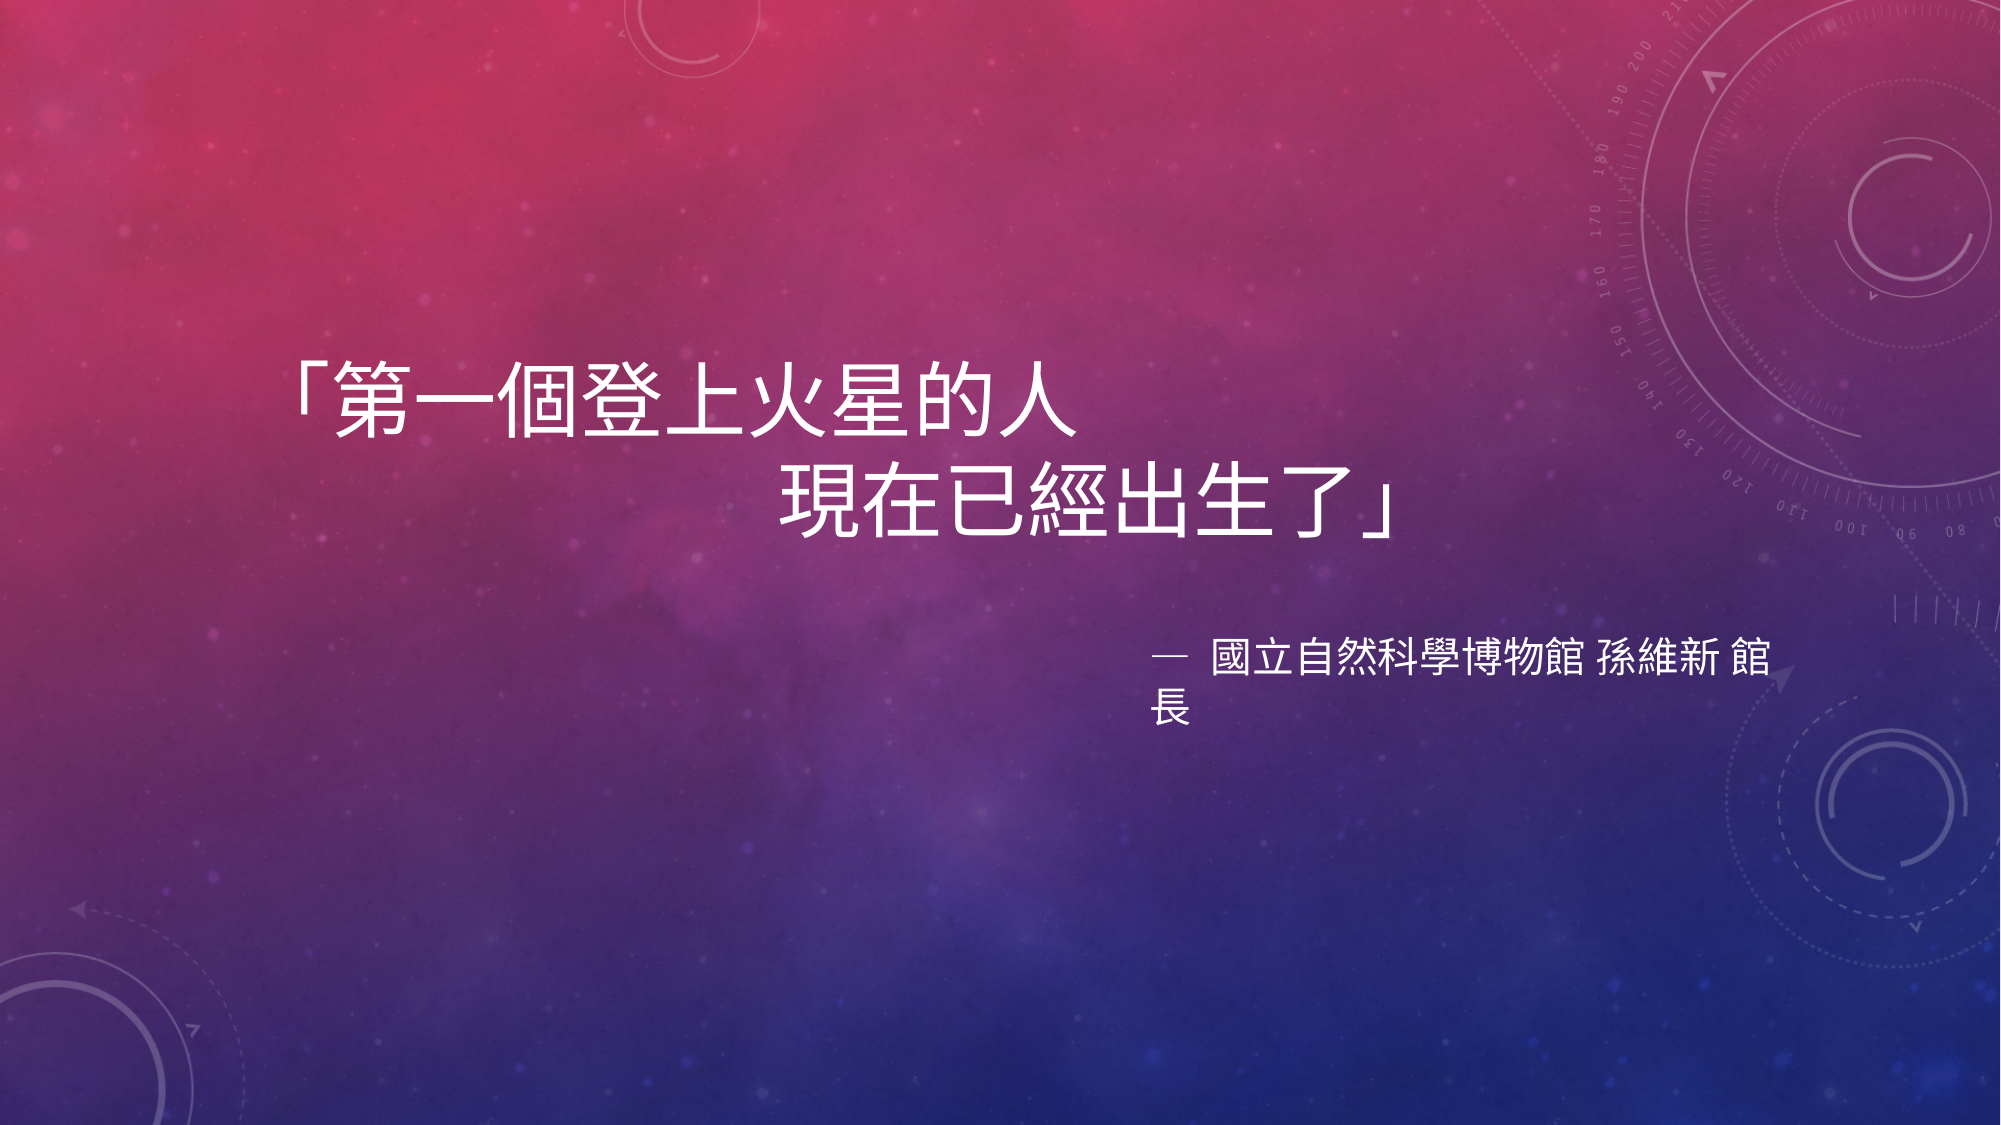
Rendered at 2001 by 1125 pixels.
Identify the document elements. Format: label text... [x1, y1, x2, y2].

title 「第一個登上火星的人 現在已經出生了」 [232, 314, 1895, 556]
list — 國立自然科學博物館 孫維新 館長 [1134, 623, 1829, 765]
picture [0, 0, 2001, 1125]
